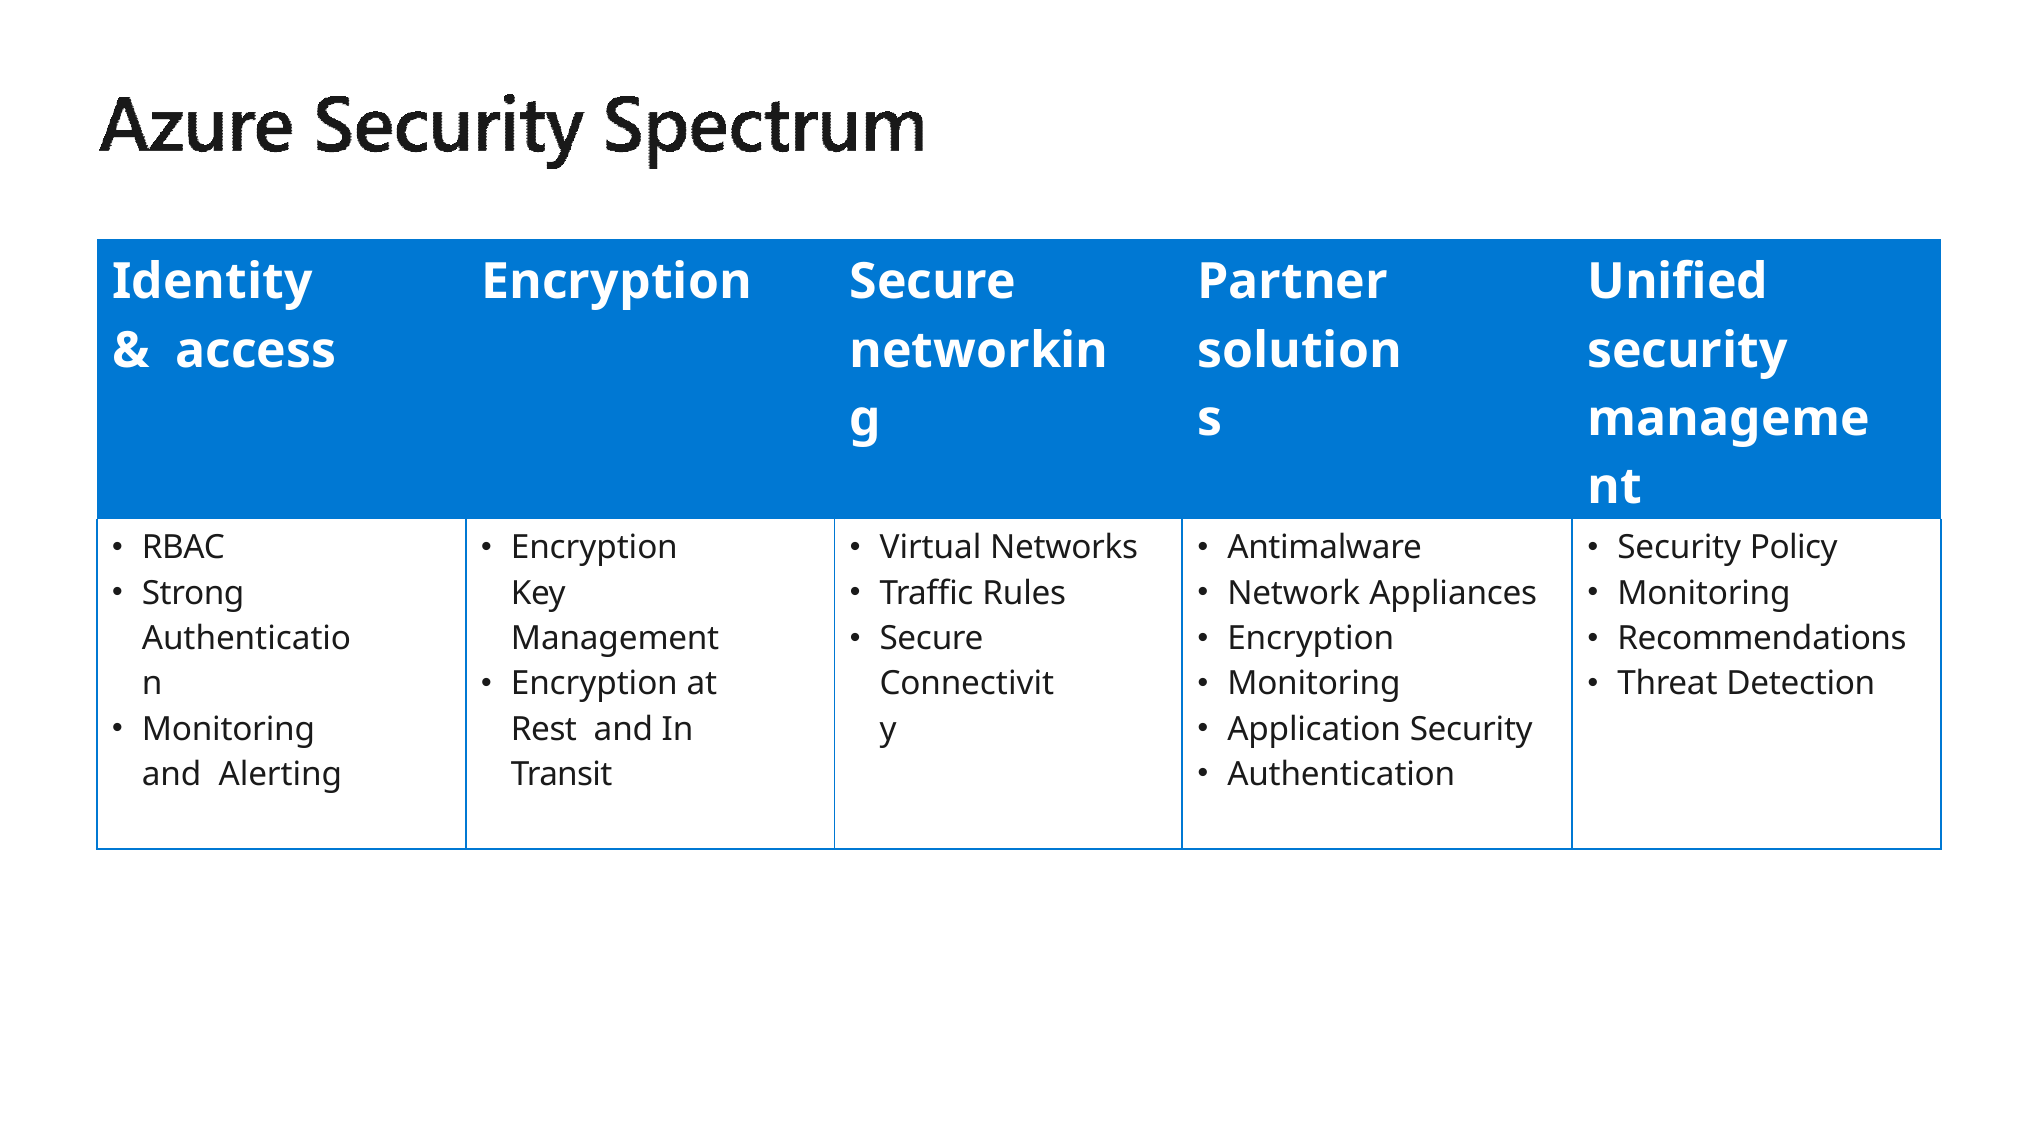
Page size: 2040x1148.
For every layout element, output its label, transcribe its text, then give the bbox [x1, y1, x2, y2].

table_header Unified security management [1572, 239, 1941, 519]
table_header Secure networking [834, 239, 1182, 519]
table_cell Virtual Networks Traffic Rules Secure Connectivity [835, 519, 1181, 848]
table_header Identity & access [97, 239, 466, 519]
table_header Encryption [466, 239, 834, 519]
table_cell Antimalware Network Appliances Encryption Monitoring Application Security Authentication [1183, 519, 1571, 848]
table_cell Security Policy Monitoring Recommendations Threat Detection [1573, 519, 1940, 848]
table_header Partner solutions [1182, 239, 1572, 519]
table_cell Encryption Key Management Encryption at Rest and In Transit [467, 519, 834, 848]
table_cell RBAC Strong Authentication Monitoring and Alerting [98, 519, 465, 848]
text_box [99, 94, 923, 169]
